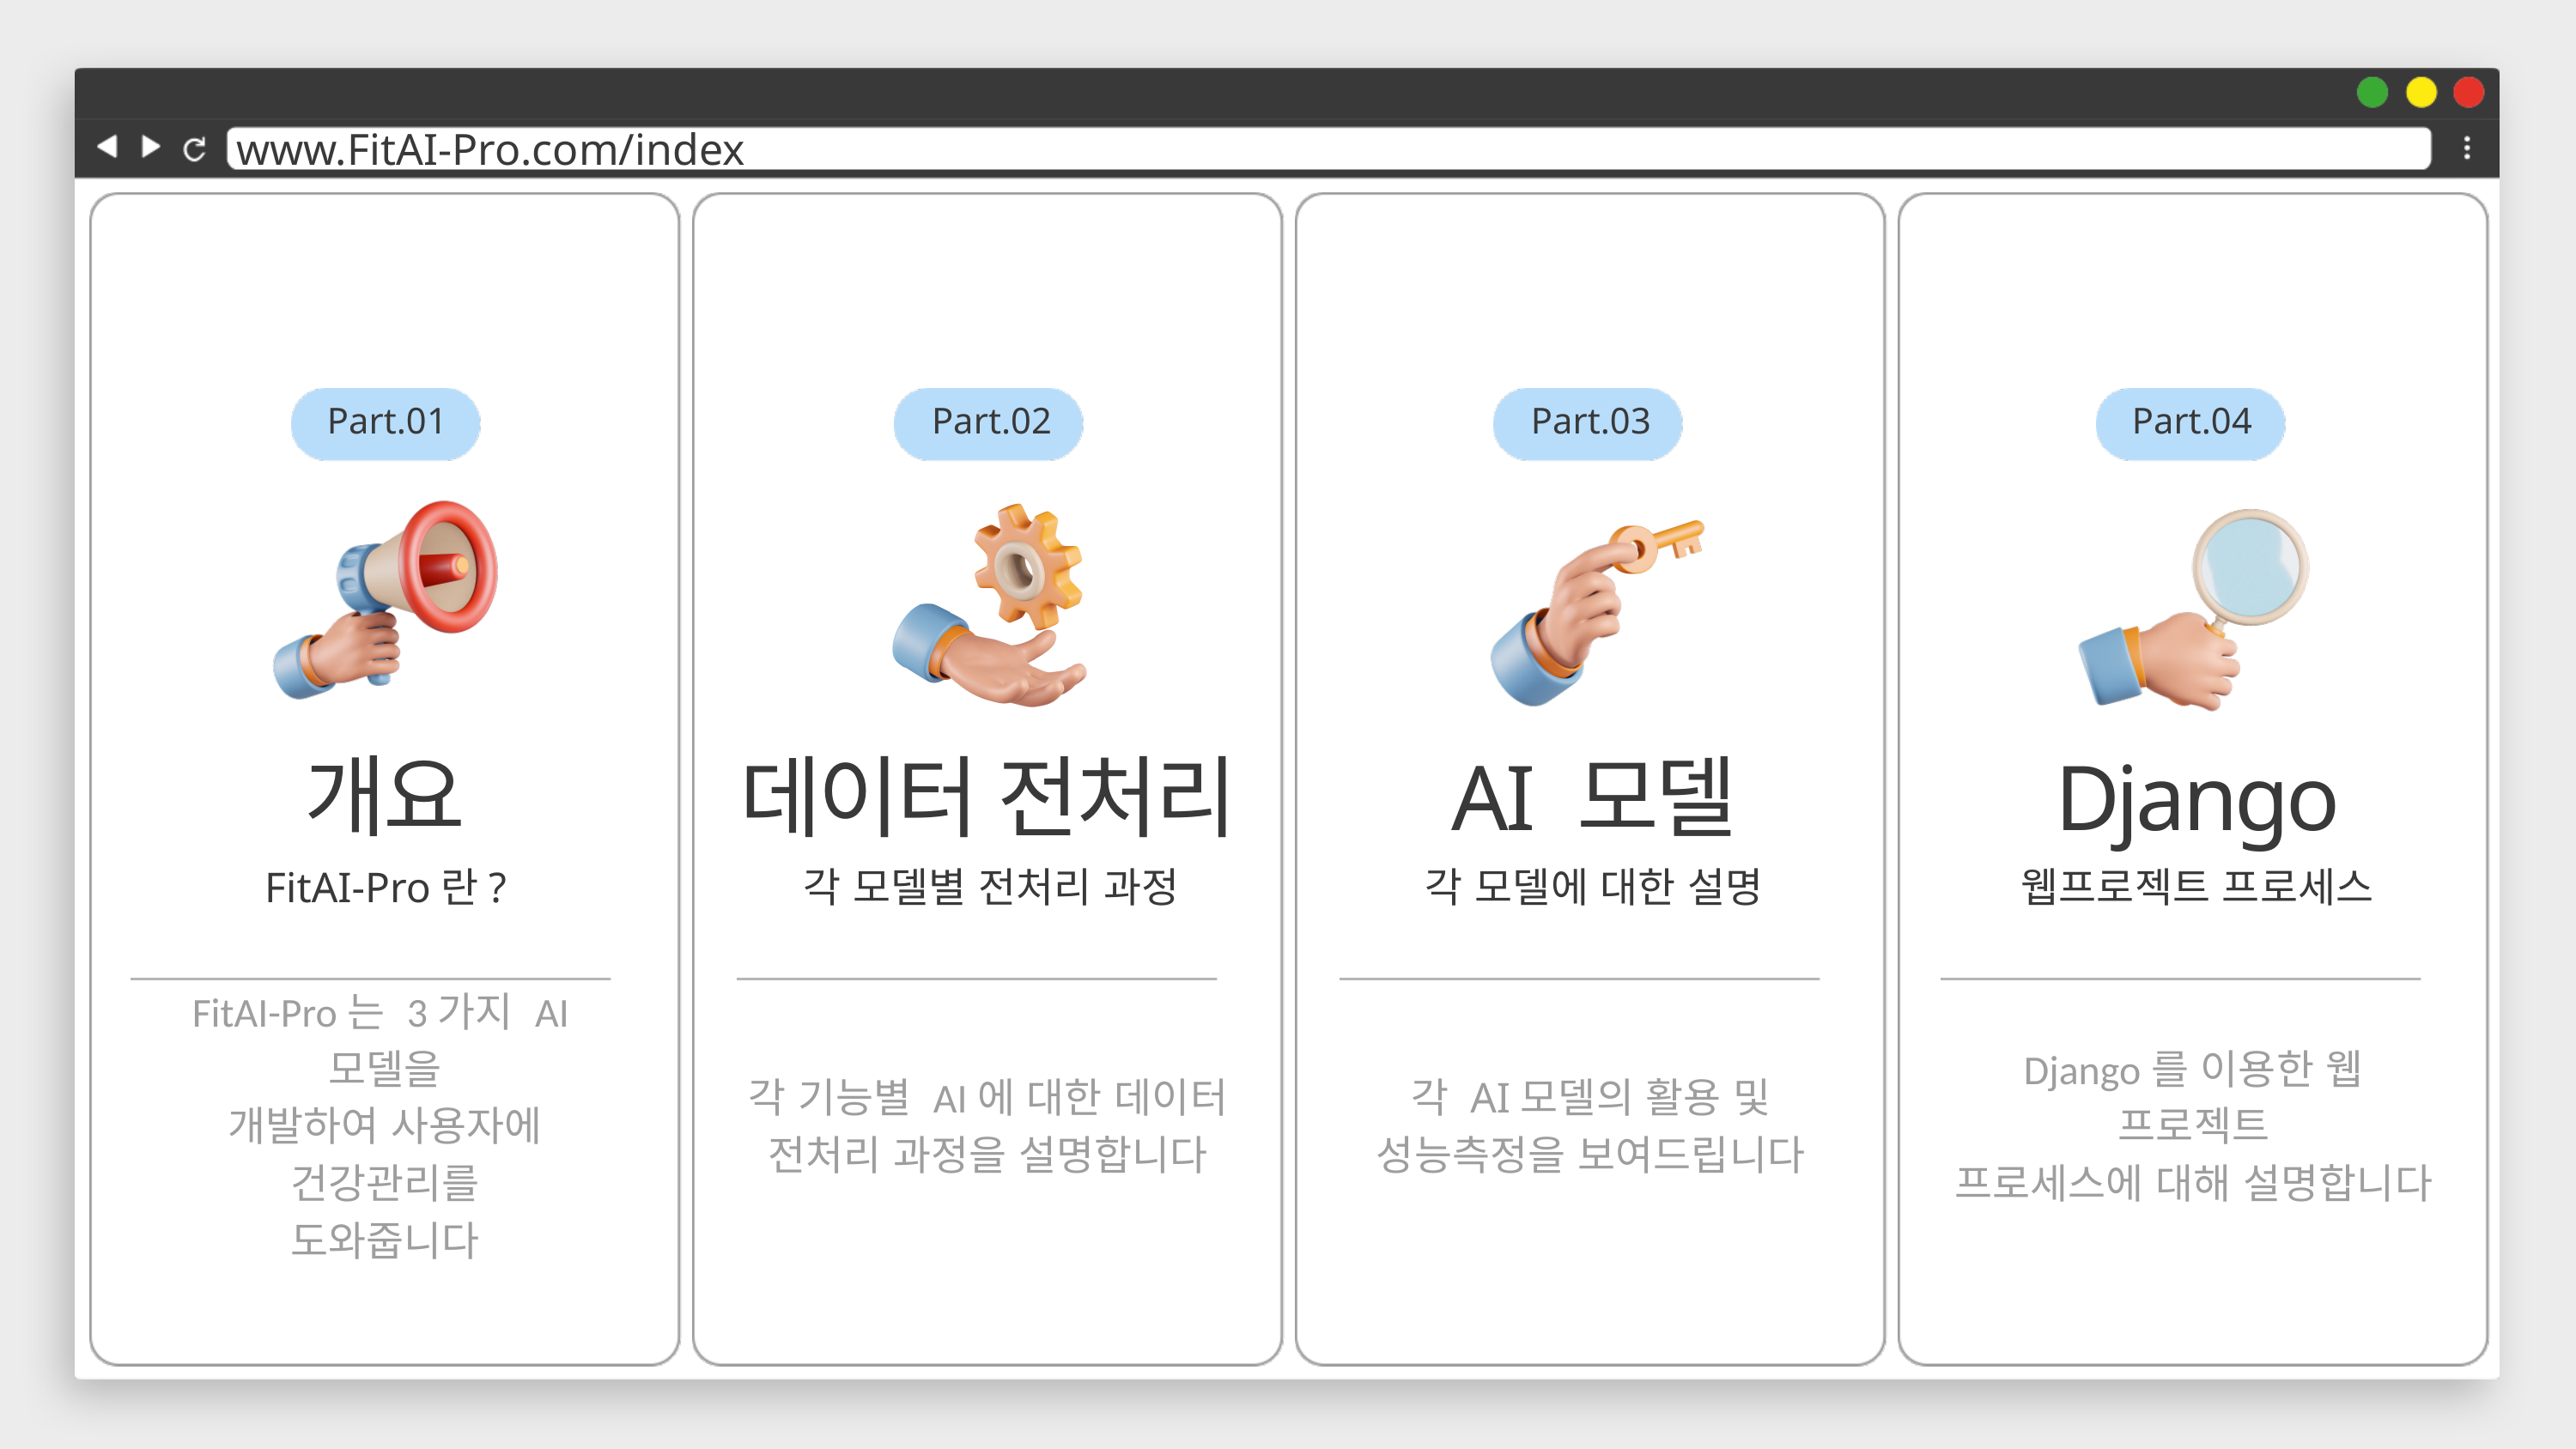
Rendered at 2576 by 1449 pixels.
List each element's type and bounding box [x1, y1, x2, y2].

picture [75, 67, 2500, 1379]
